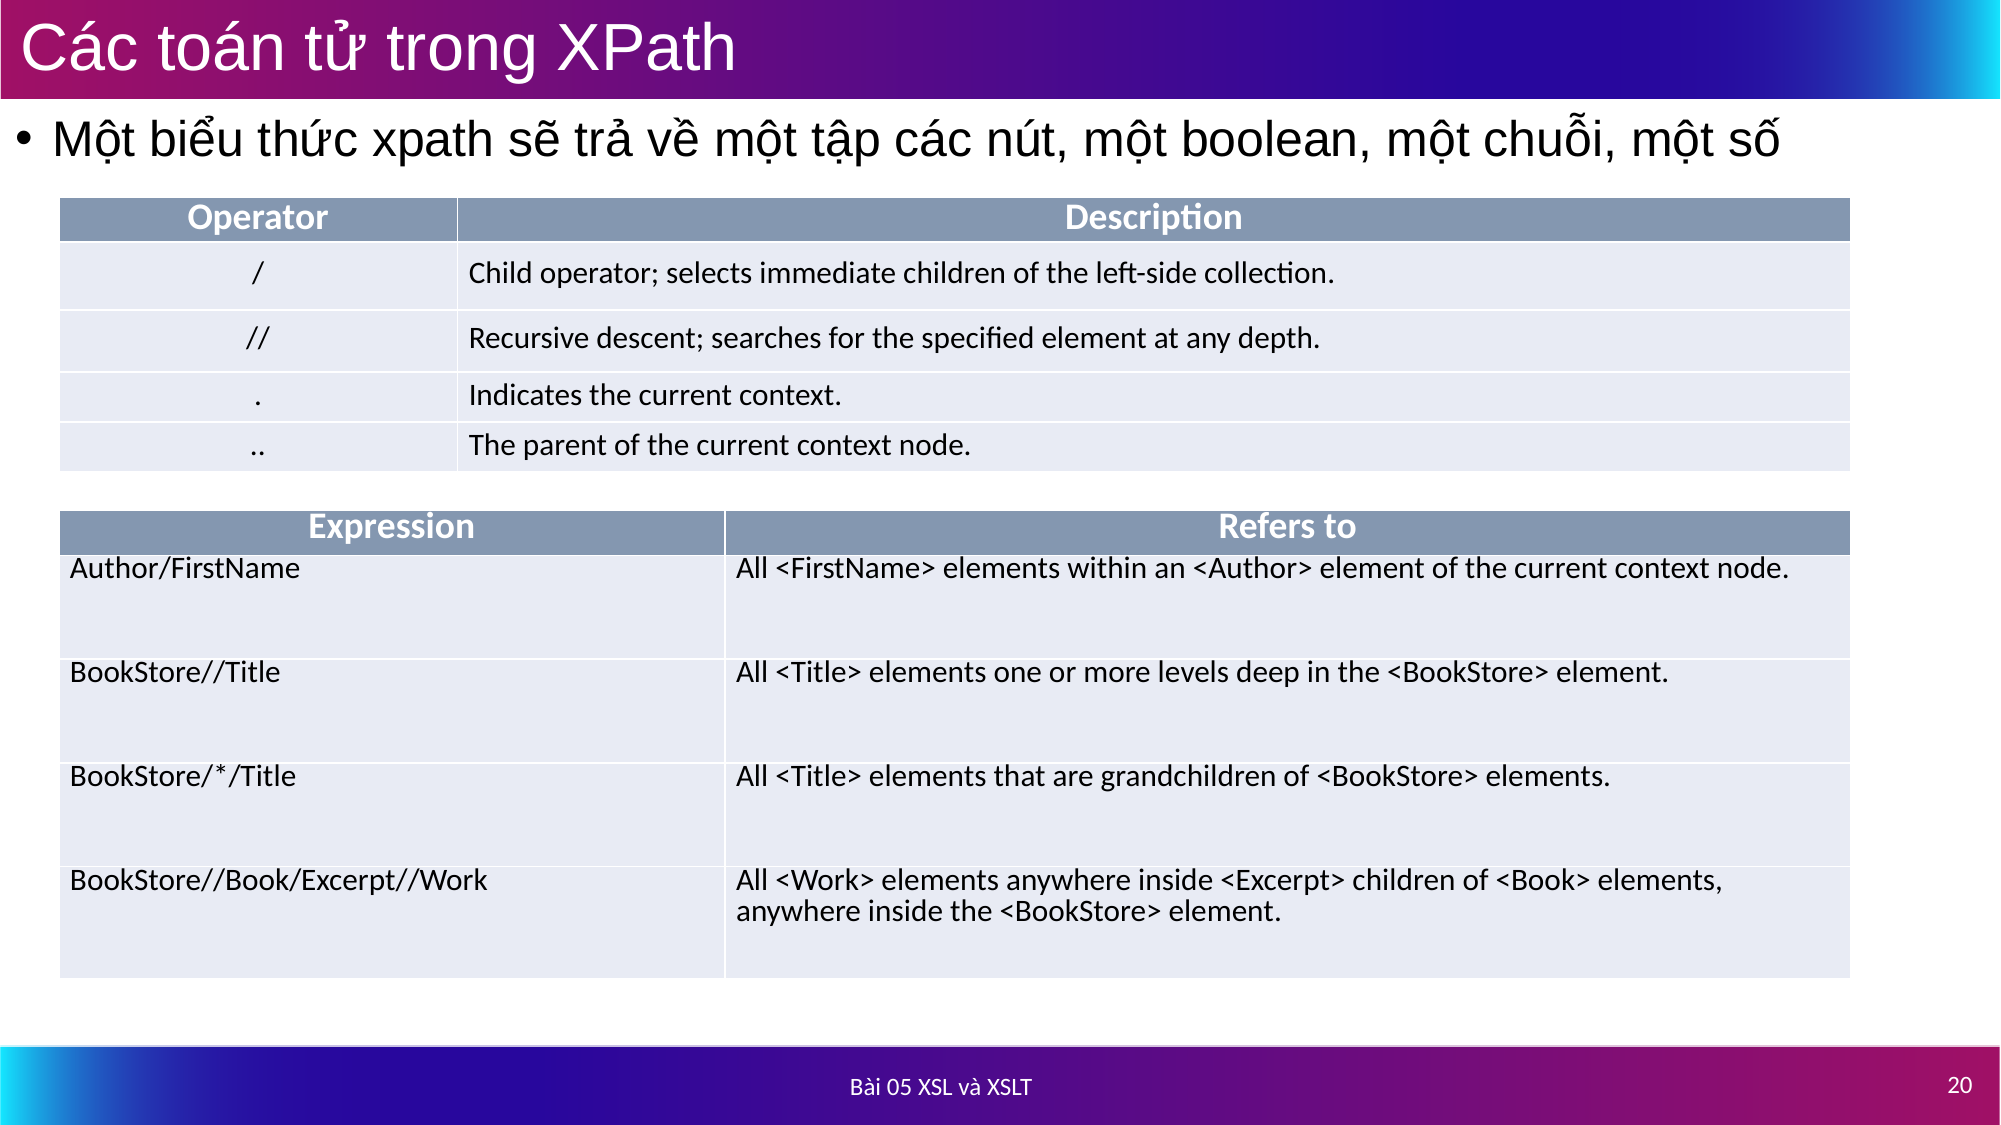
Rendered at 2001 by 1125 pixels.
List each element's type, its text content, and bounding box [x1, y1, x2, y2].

slide_number 20 [1877, 1053, 1988, 1114]
table_cell Indicates the current context. [458, 373, 1850, 421]
table_cell BookStore/*/Title [60, 764, 724, 866]
table_cell Recursive descent; searches for the specified element at any depth. [458, 311, 1850, 371]
table_cell All <Title> elements one or more levels deep in the <BookStore> element. [726, 660, 1850, 762]
picture [0, 1045, 2000, 1125]
table_cell / [60, 243, 457, 309]
list Một biểu thức xpath sẽ trả về một tập các nút, một boolean, một chuỗi, một số [0, 106, 1985, 993]
title Các toán tử trong XPath [4, 5, 1990, 93]
table_cell BookStore//Title [60, 660, 724, 762]
table_cell .. [60, 423, 457, 471]
table_cell . [60, 373, 457, 421]
table_header Description [458, 198, 1850, 241]
picture [0, 0, 2001, 99]
table_cell All <Title> elements that are grandchildren of <BookStore> elements. [726, 764, 1850, 866]
table_header Operator [60, 198, 457, 241]
table_cell Author/FirstName [60, 556, 724, 658]
table_cell BookStore//Book/Excerpt//Work [60, 867, 724, 978]
table_cell All <FirstName> elements within an <Author> element of the current context node. [726, 556, 1850, 658]
table_header Refers to [726, 511, 1850, 555]
table_cell All <Work> elements anywhere inside <Excerpt> children of <Book> elements, anywhere inside the <BookStore> element. [726, 867, 1850, 978]
footer Bài 05 XSL và XSLT [17, 1055, 1865, 1116]
table_cell The parent of the current context node. [458, 423, 1850, 471]
table_cell Child operator; selects immediate children of the left-side collection. [458, 243, 1850, 309]
table_cell // [60, 311, 457, 371]
table_header Expression [60, 511, 724, 555]
